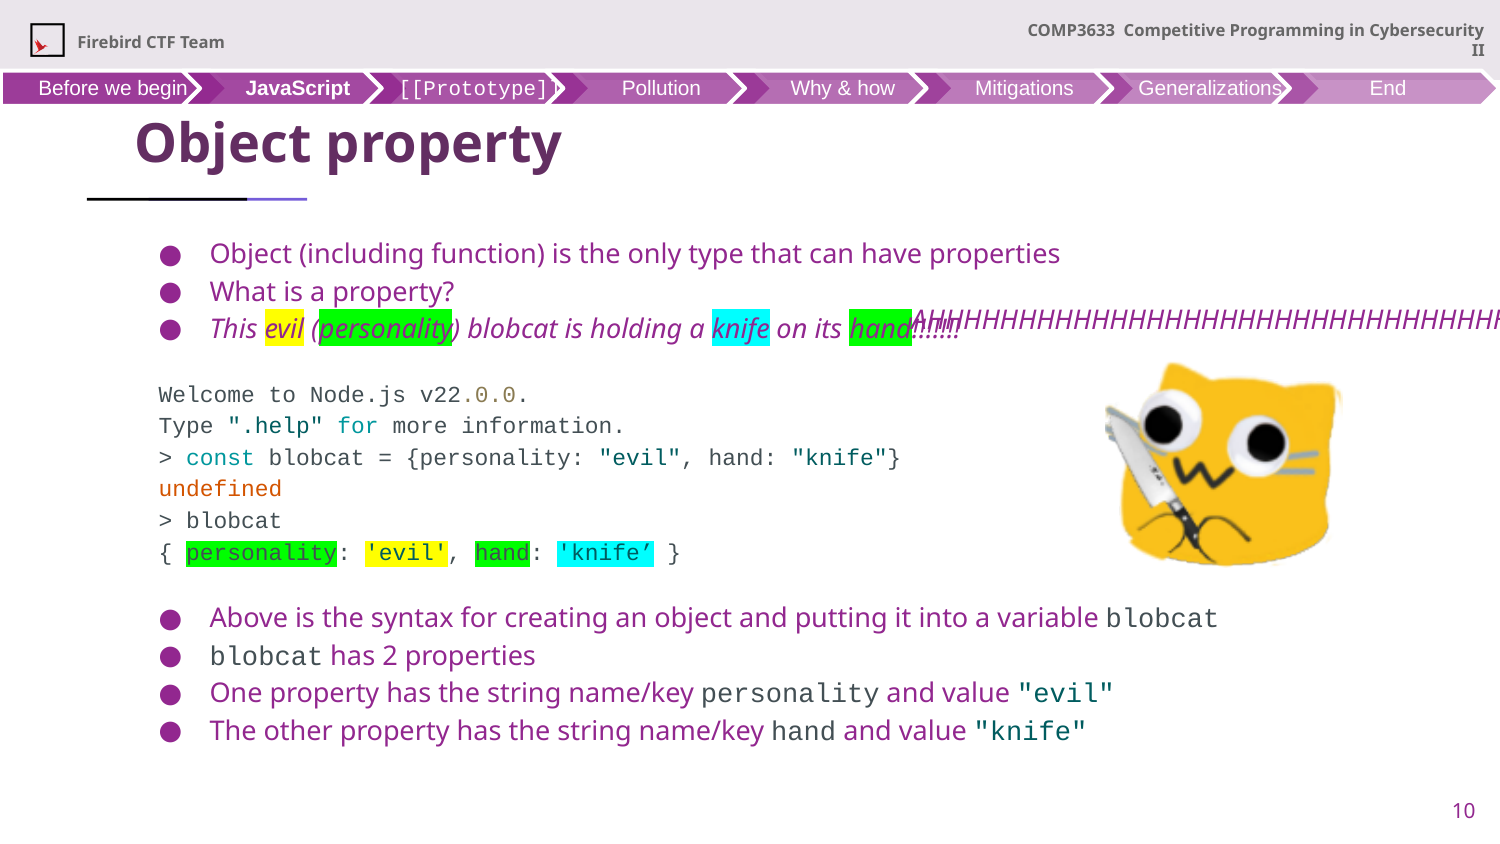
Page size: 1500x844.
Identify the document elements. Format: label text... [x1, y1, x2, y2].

text_box AHHHHHHHHHHHHHHHHHHHHHHHHHHHHHHHHH [896, 295, 1500, 343]
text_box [0, 70, 1500, 107]
title Object property [119, 114, 1381, 182]
picture [1104, 342, 1344, 582]
picture [26, 19, 69, 61]
slide_number 10 [1400, 779, 1491, 844]
list Object (including function) is the only type that can have properties What is a property? This evil (personality) blobcat is holding a knife on its hand!!!!!!! Welcome to Node.js v22.0.0. Type ".help" for more information. > const blobcat = {personality: "evil", hand: "knife"} undefined > blobcat { personality: 'evil', hand: 'knife’ } Above is the syntax for creating an object and putting it into a variable blobcat blobcat has 2 properties One property has the string name/key personality and value "evil" The other property has the string name/key hand and value "knife" [119, 216, 1381, 780]
